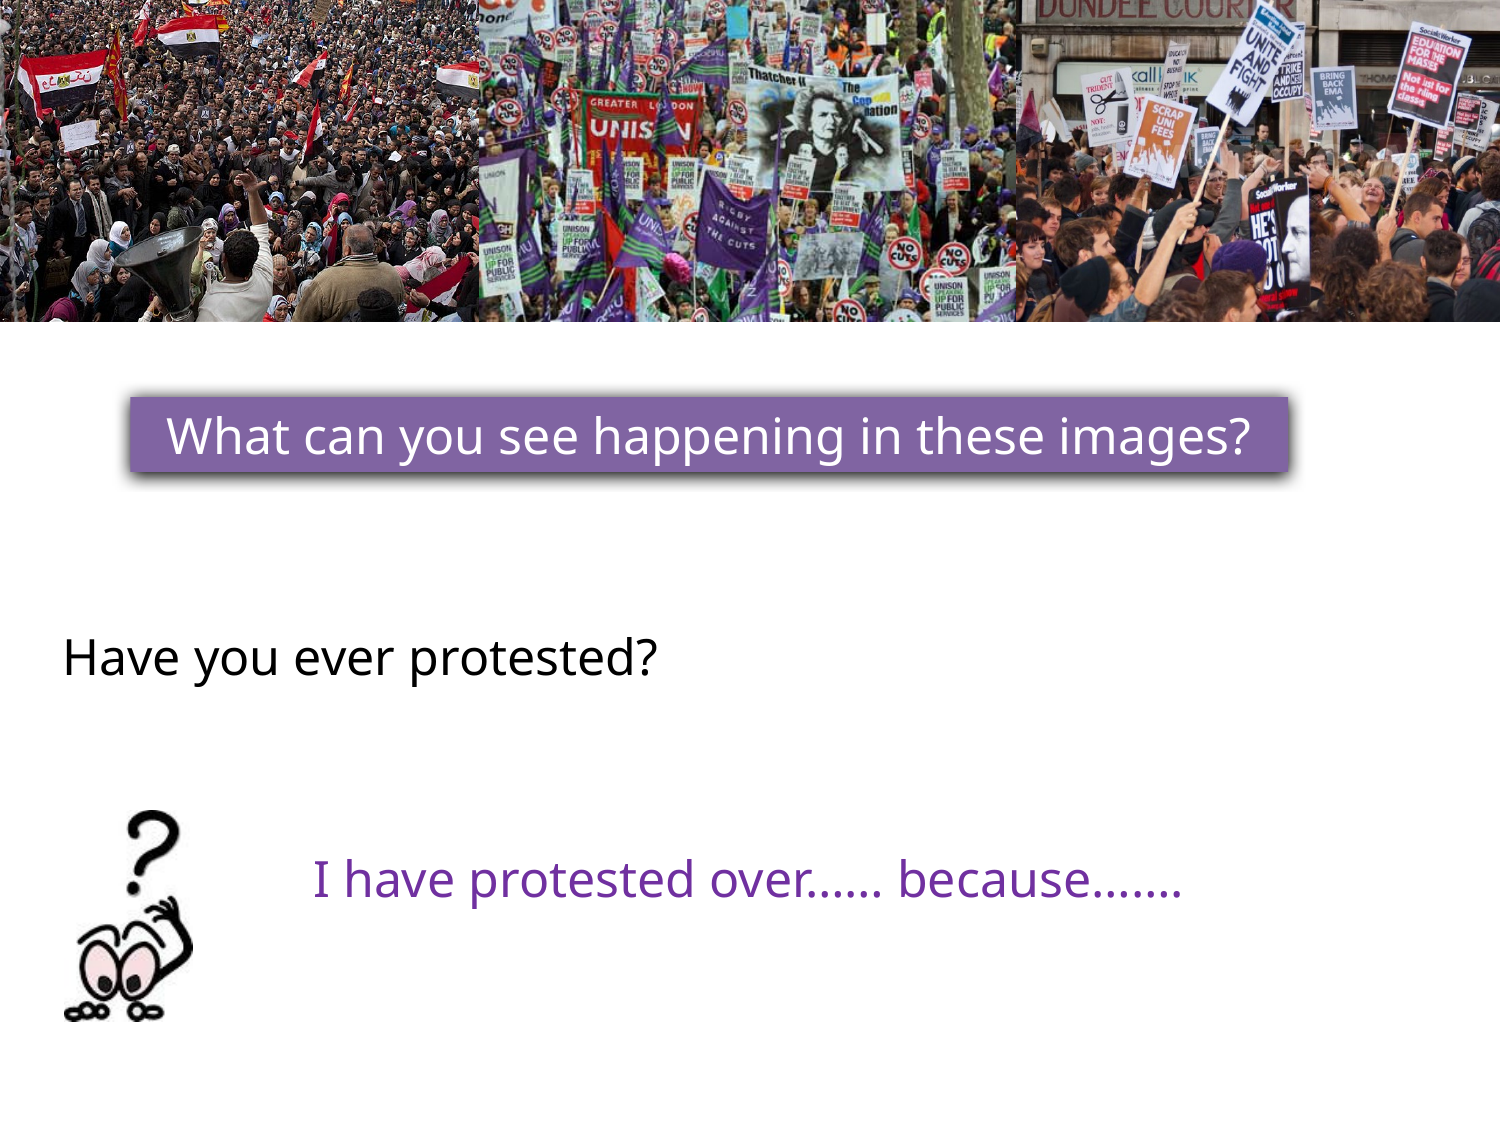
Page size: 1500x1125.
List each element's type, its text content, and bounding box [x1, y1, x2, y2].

text_box What can you see happening in these images? [128, 395, 1290, 474]
picture [0, 0, 1500, 323]
picture [64, 810, 194, 1022]
text_box Have you ever protested? [47, 618, 1371, 693]
text_box I have protested over…… because……. [298, 840, 1350, 915]
